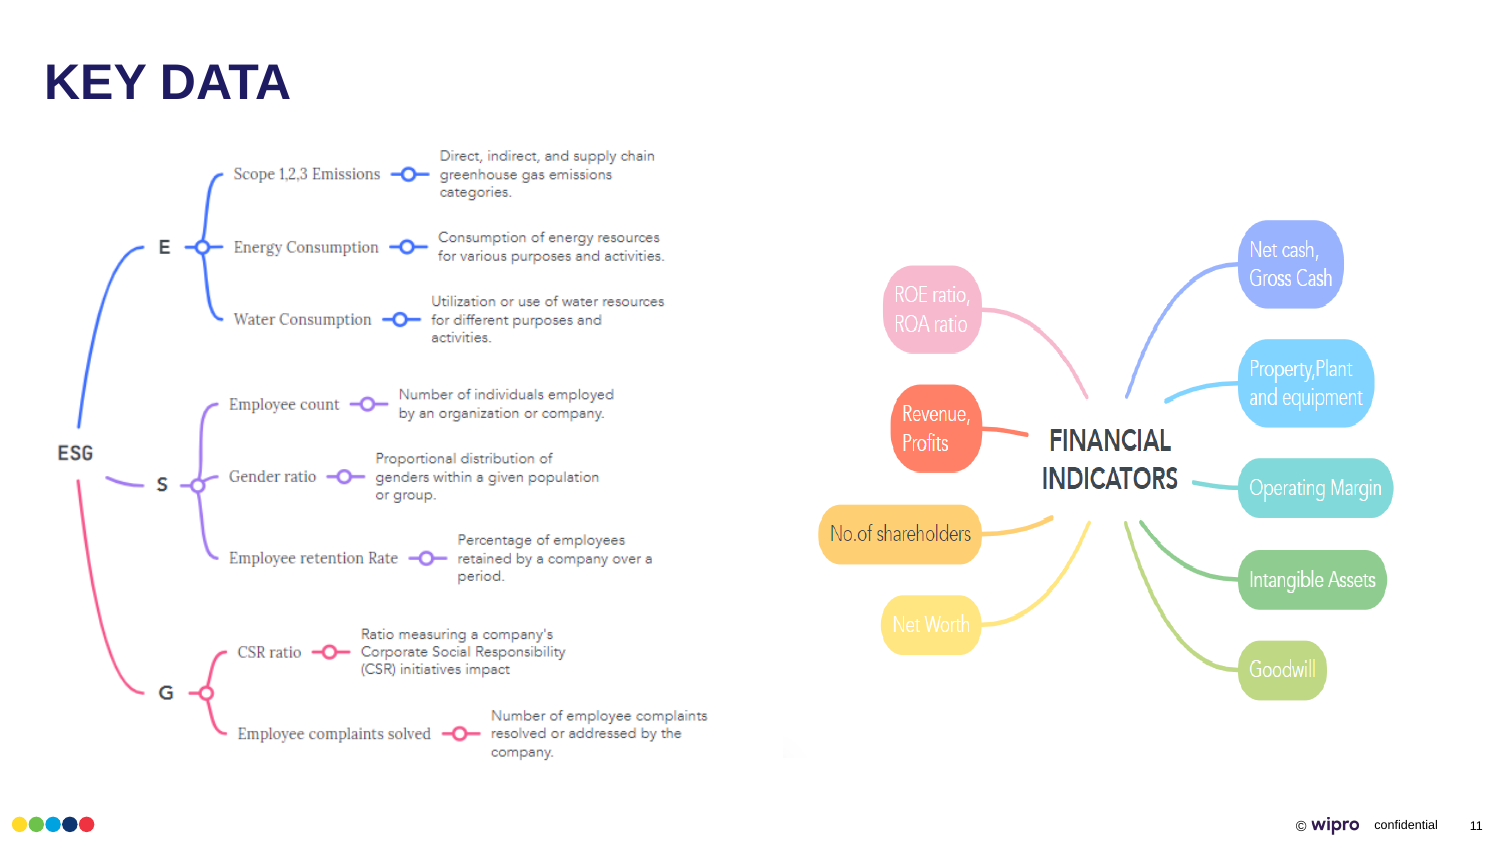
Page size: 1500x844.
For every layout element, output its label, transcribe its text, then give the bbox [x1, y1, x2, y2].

picture [1311, 817, 1360, 835]
title KEY DATA [43, 42, 1459, 192]
picture [16, 141, 752, 780]
picture [783, 163, 1437, 758]
